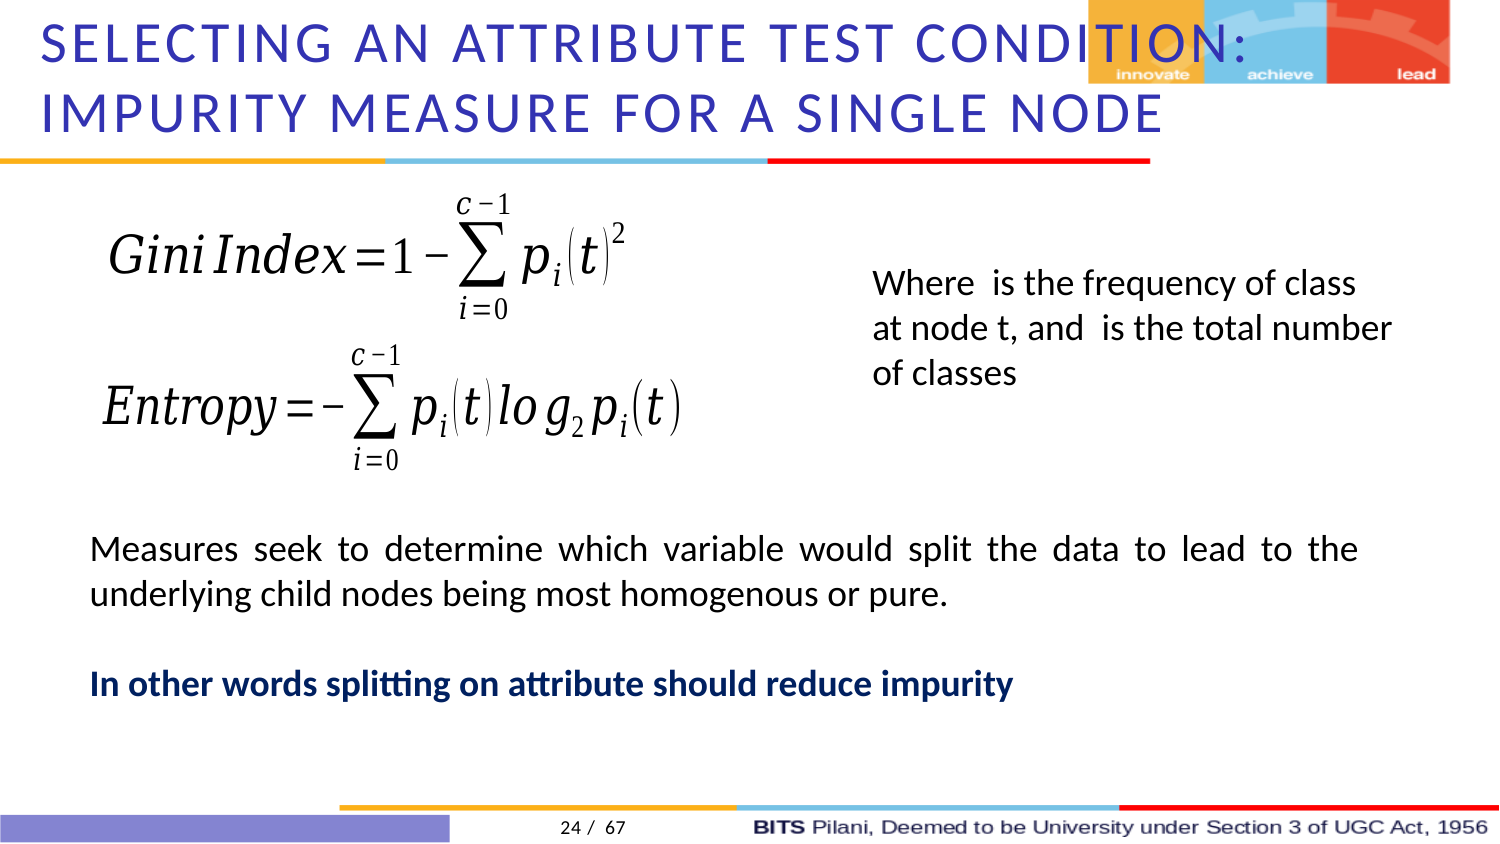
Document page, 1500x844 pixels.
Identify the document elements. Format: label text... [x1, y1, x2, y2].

text_box [0, 814, 450, 843]
text_box Measures seek to determine which variable would split the data to lead to the underlying child nodes being most homogenous or pure. In other words splitting on attribute should reduce impurity [74, 516, 1375, 712]
picture [0, 0, 1499, 837]
slide_number 24 / 67 [550, 815, 644, 844]
title Selecting an Attribute Test Condition: Impurity Measure for a Single Node [40, 0, 1418, 145]
